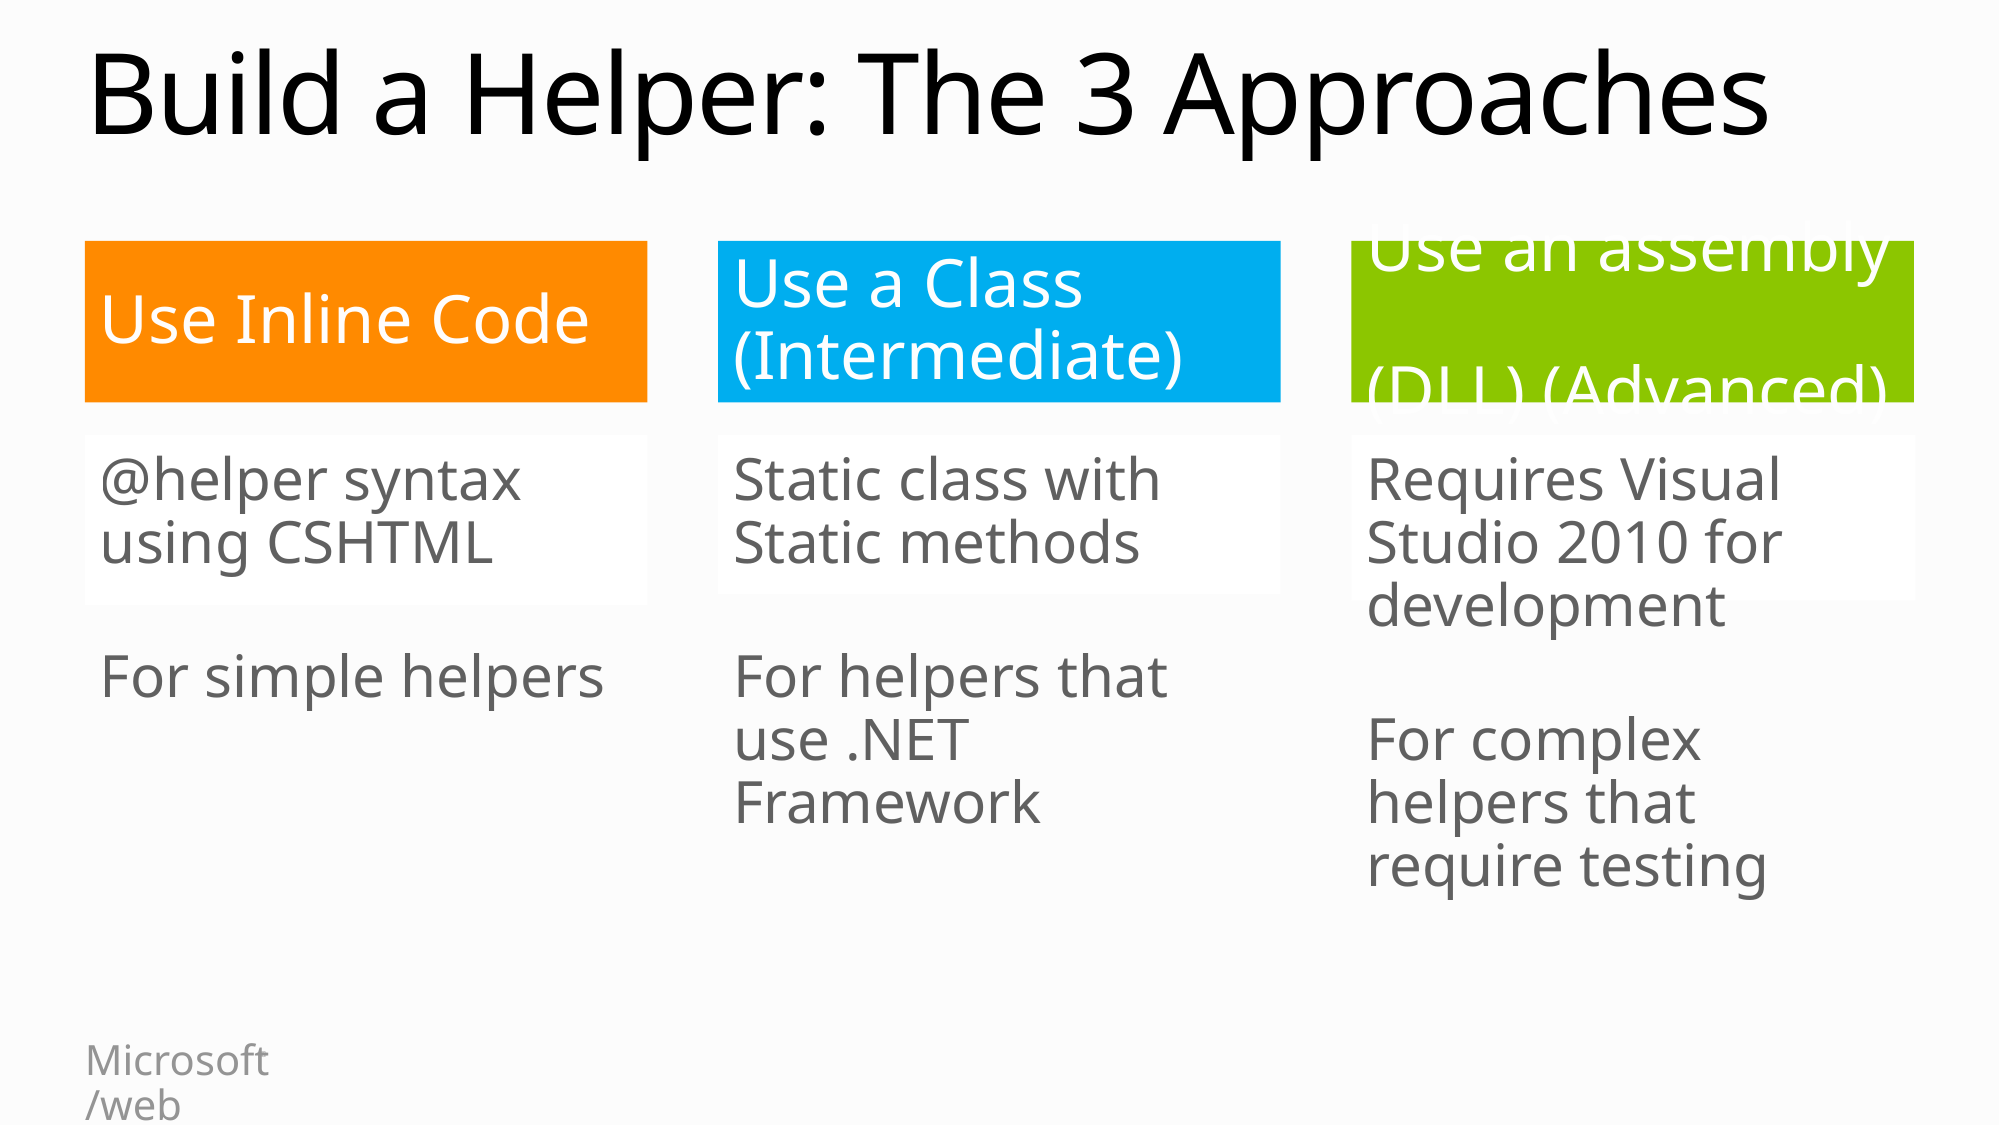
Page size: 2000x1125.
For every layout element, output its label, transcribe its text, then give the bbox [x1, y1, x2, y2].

text_box Use a Class (Intermediate) [716, 239, 1283, 404]
title Build a Helper: The 3 Approaches [85, 37, 1914, 161]
text_box Use Inline Code [83, 239, 649, 404]
text_box Requires Visual Studio 2010 for development For complex helpers that require testing [1349, 433, 1917, 603]
text_box Static class with Static methods For helpers that use .NET Framework [716, 433, 1283, 596]
text_box Use an assembly (DLL) (Advanced) [1349, 239, 1916, 404]
text_box @helper syntax using CSHTML For simple helpers [83, 433, 650, 607]
